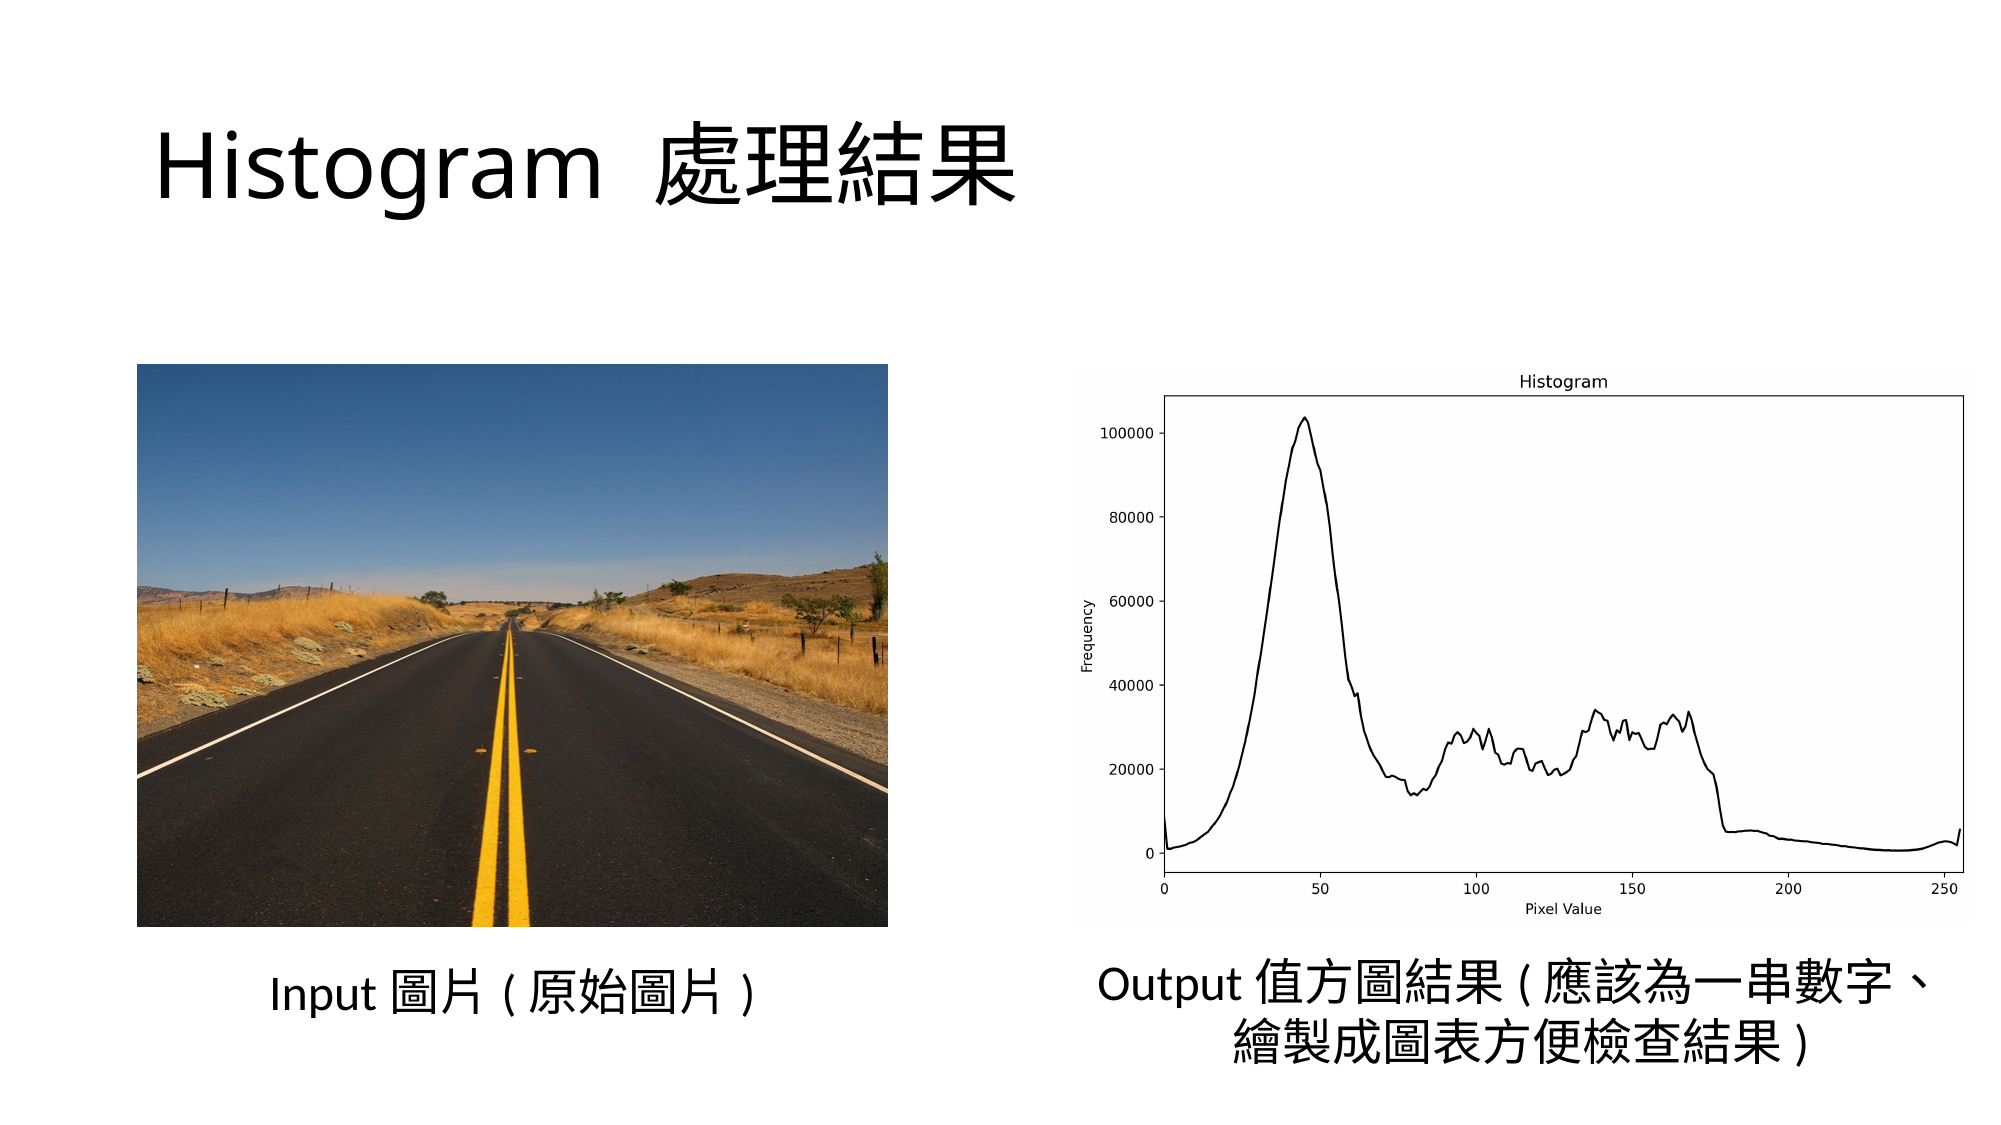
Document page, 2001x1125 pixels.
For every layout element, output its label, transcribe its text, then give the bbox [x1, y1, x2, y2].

picture [1069, 364, 1973, 927]
title Histogram 處理結果 [137, 59, 1863, 278]
text_box Input圖片(原始圖片) [137, 953, 888, 1029]
text_box Output值方圖結果(應該為一串數字、繪製成圖表方便檢查結果) [1069, 943, 1973, 1078]
picture [137, 364, 888, 927]
